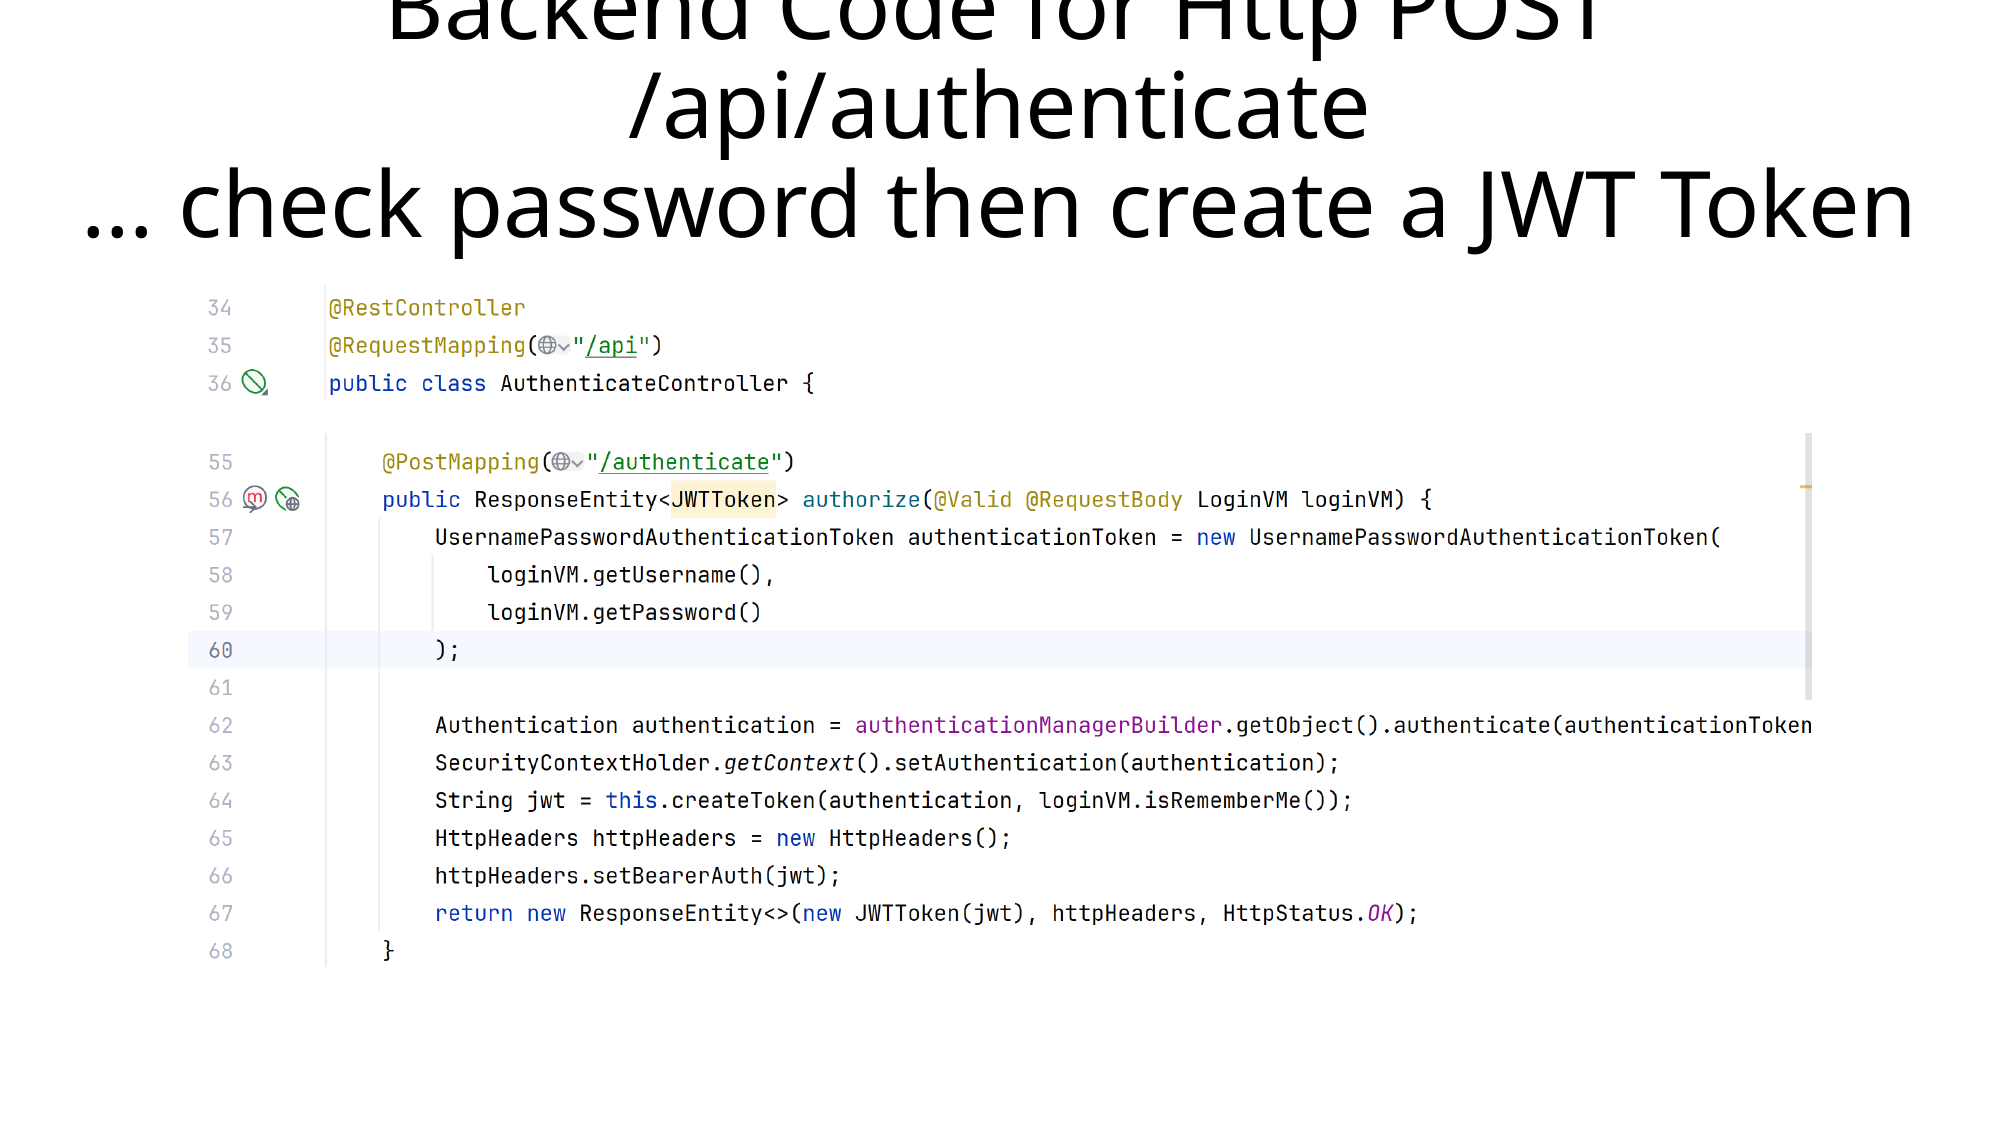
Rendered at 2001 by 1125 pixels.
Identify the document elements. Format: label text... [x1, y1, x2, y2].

picture [188, 433, 1812, 967]
title Backend Code for Http POST /api/authenticate ... check password then create a JWT Token [28, 0, 1972, 218]
picture [195, 286, 856, 401]
